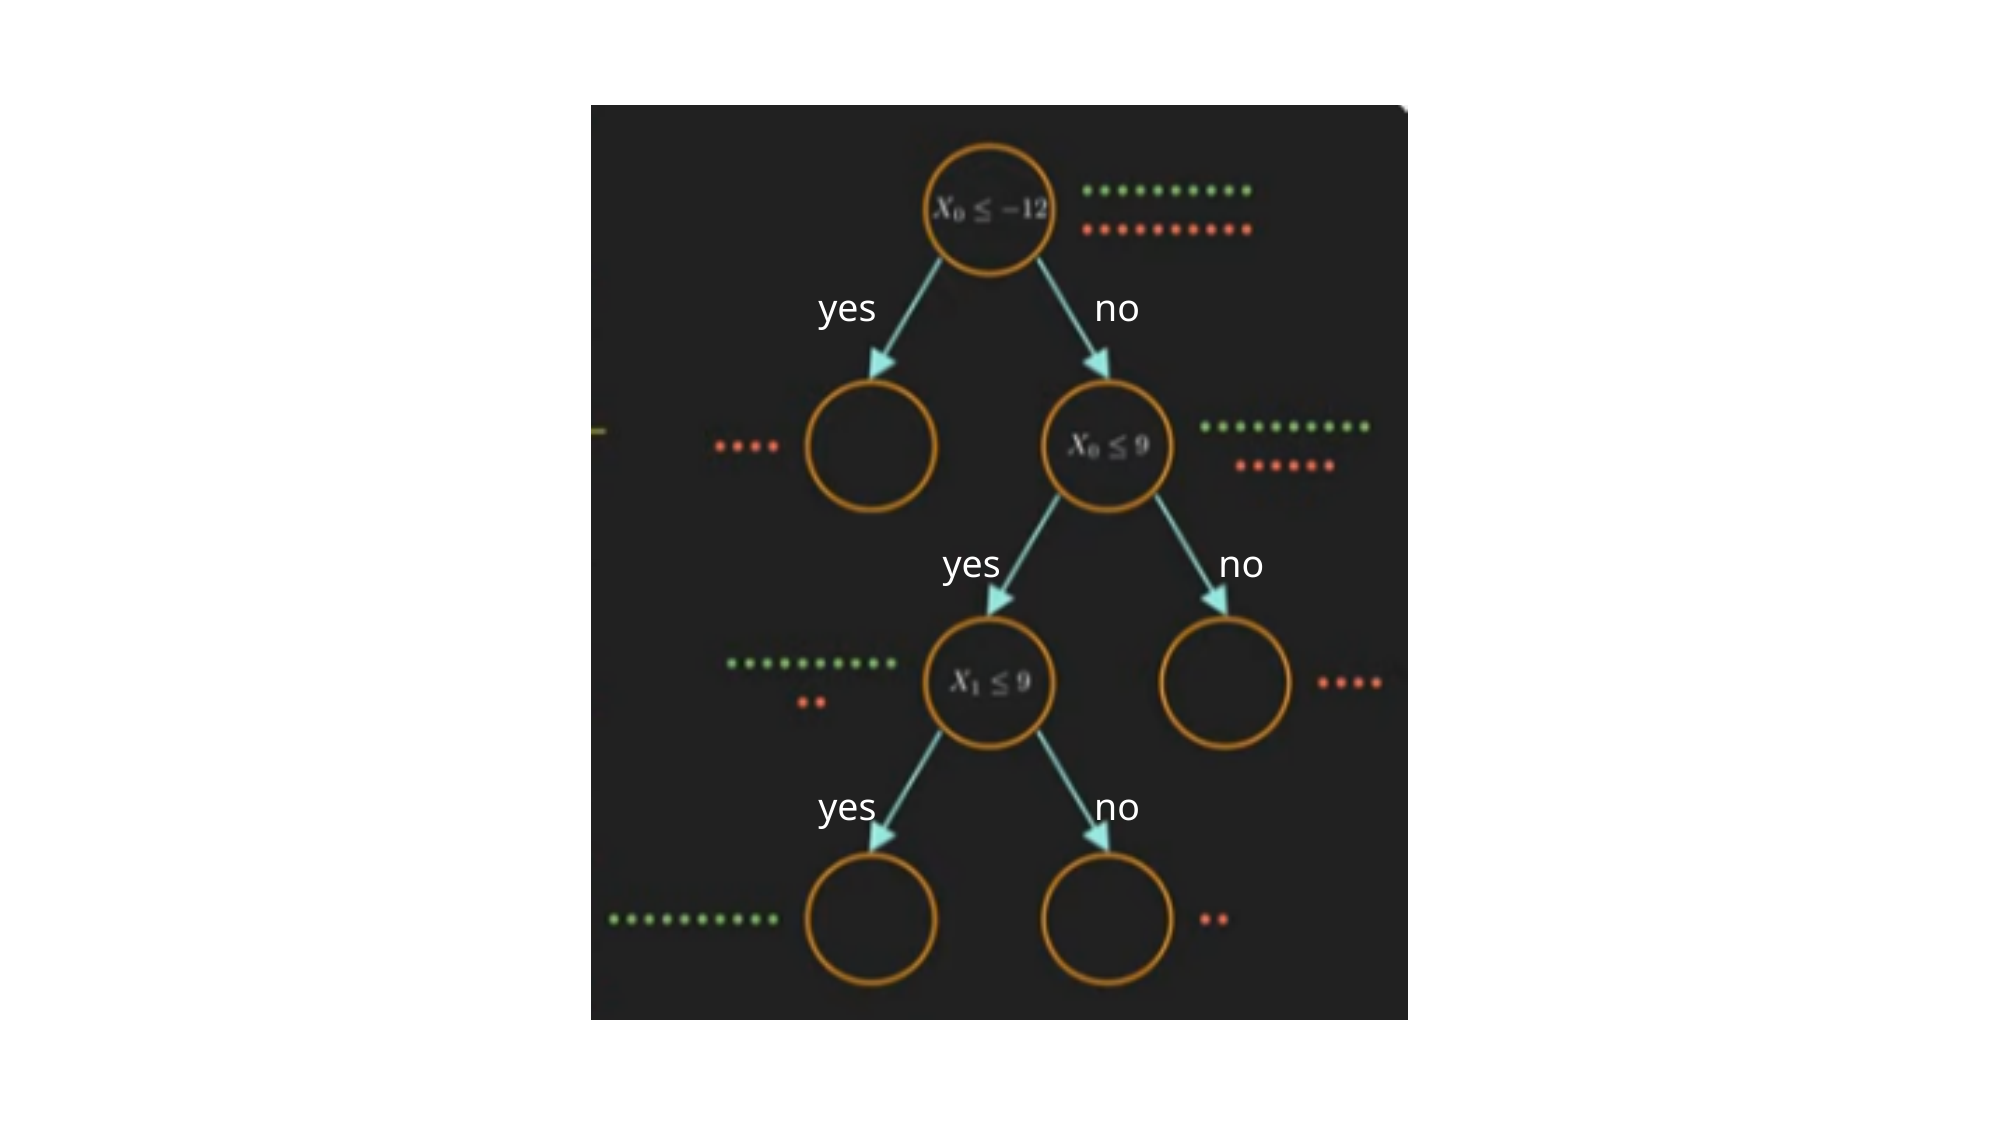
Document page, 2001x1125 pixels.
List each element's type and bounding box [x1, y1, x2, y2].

picture [591, 104, 1409, 1020]
